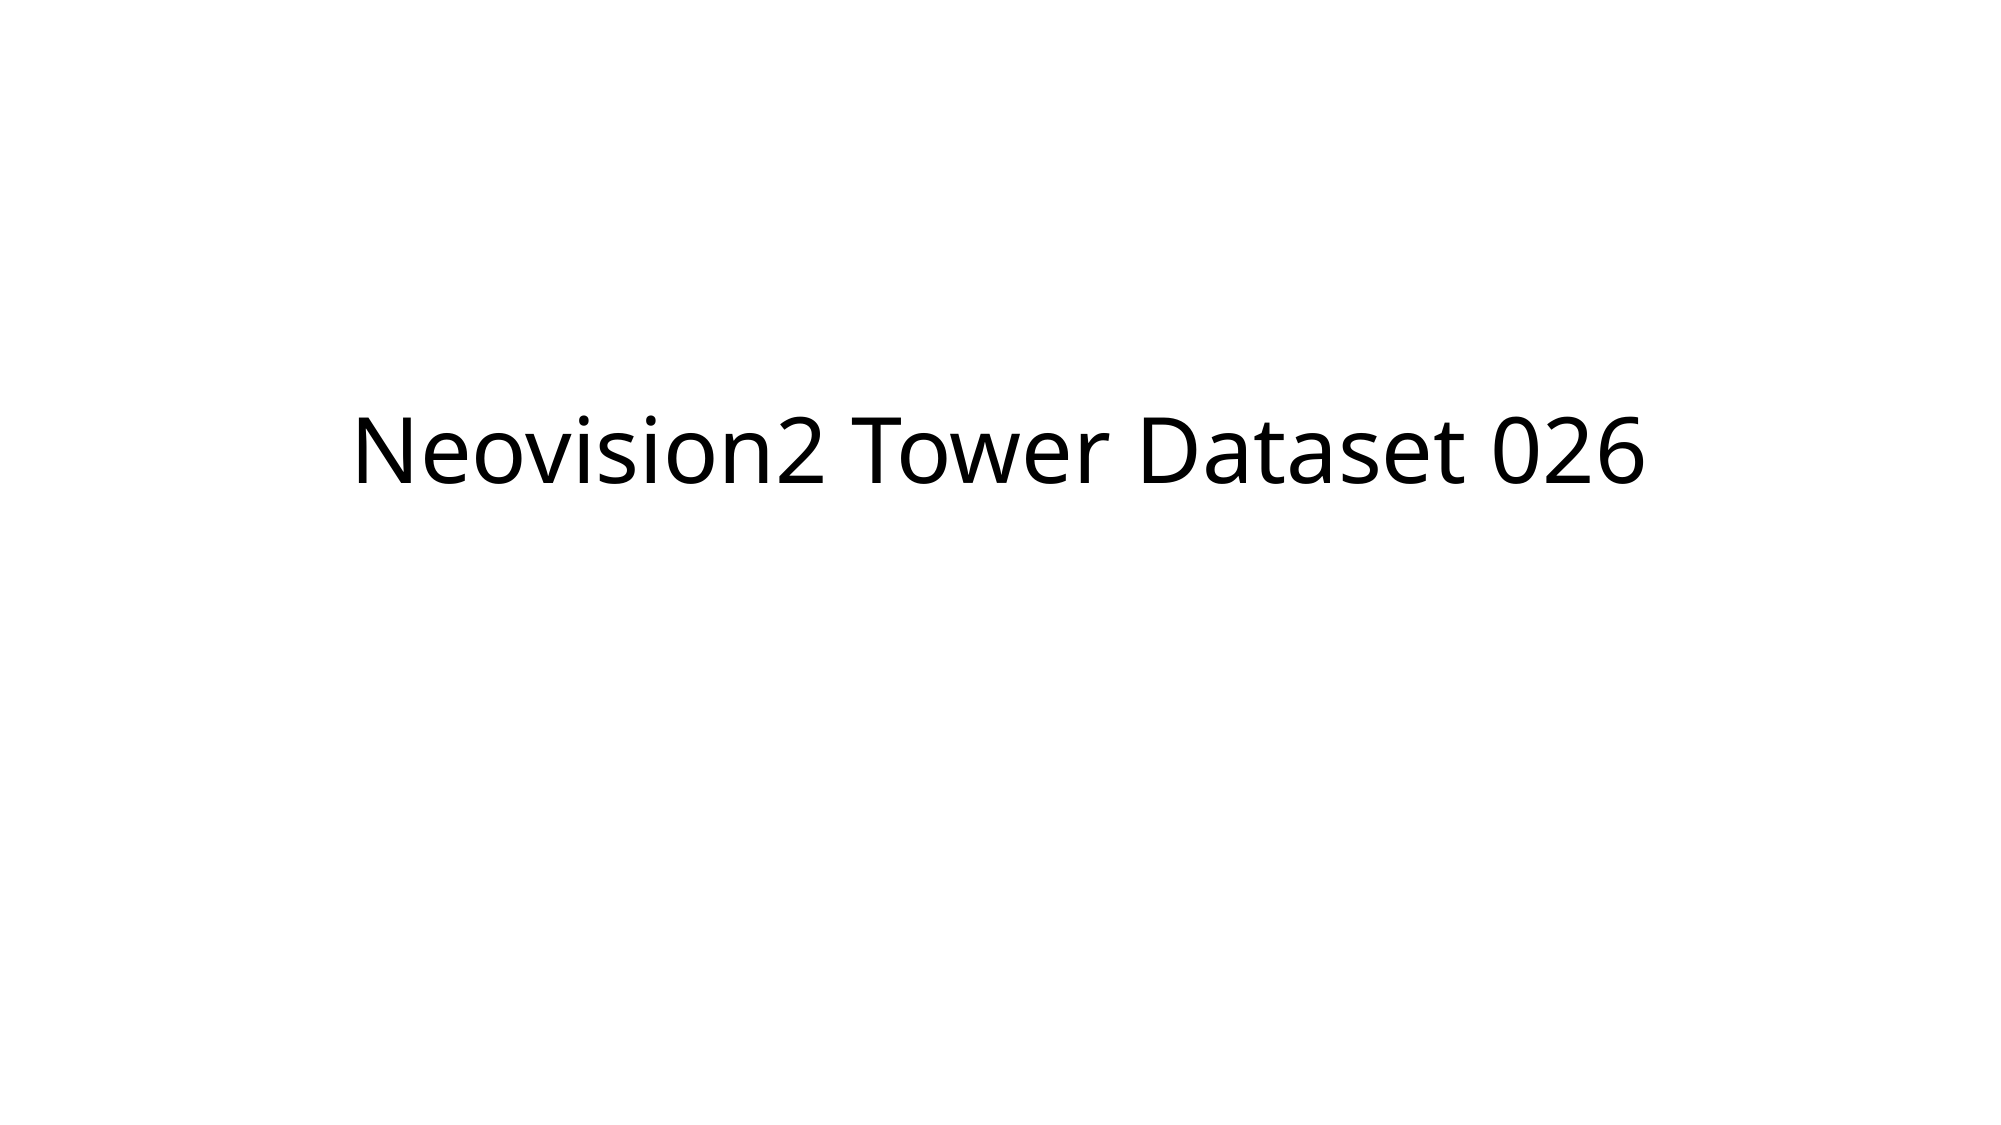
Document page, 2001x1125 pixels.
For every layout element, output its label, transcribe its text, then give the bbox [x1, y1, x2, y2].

title Neovision2 Tower Dataset 026 [137, 345, 1863, 563]
